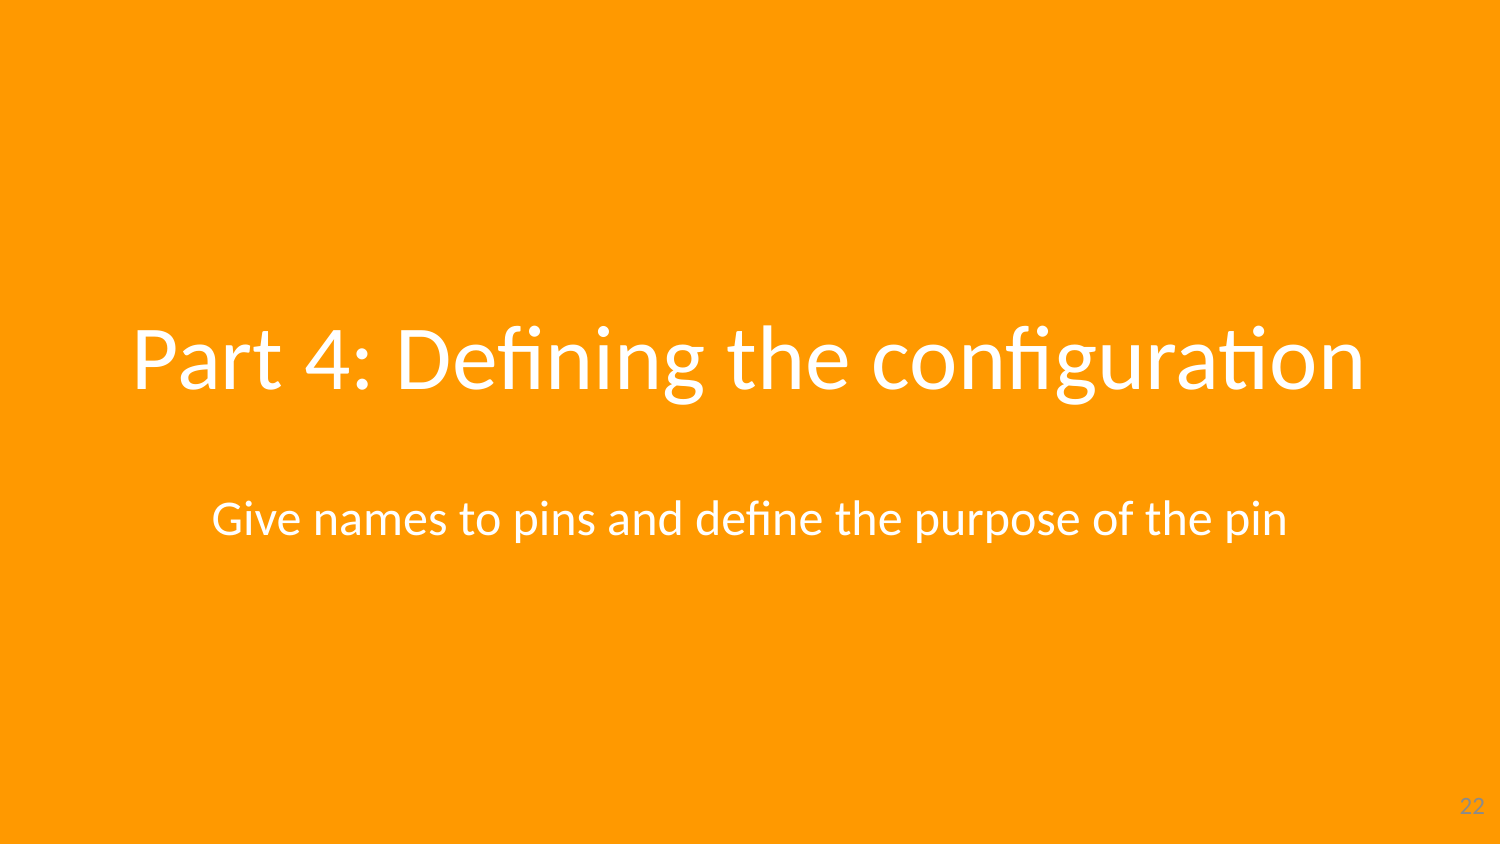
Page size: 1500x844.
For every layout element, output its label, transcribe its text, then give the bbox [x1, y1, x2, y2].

subtitle Give names to pins and define the purpose of the pin [135, 478, 1365, 694]
title Part 4: Defining the configuration [112, 262, 1388, 443]
slide_number 22 [1415, 782, 1500, 828]
